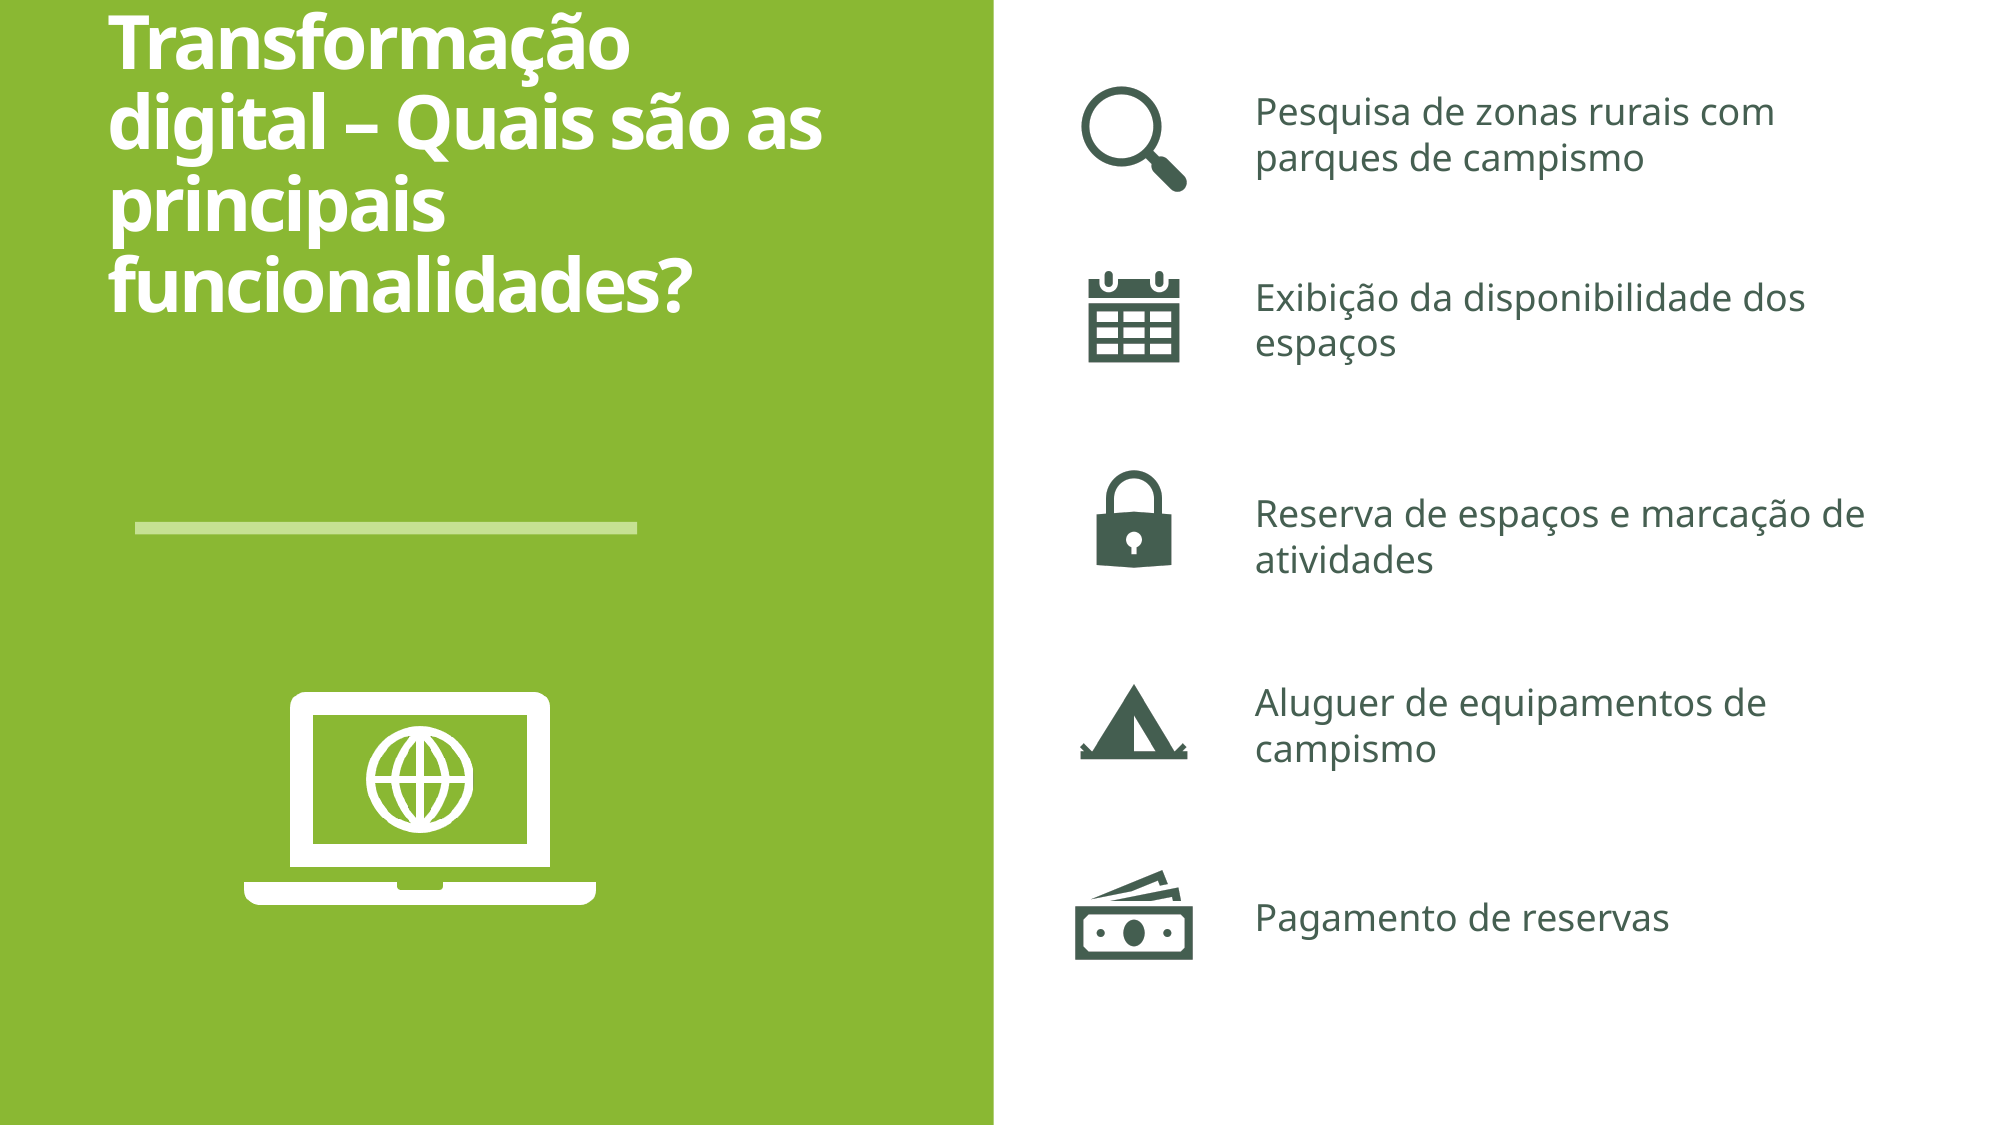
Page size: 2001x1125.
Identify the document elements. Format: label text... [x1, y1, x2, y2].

list Pesquisa de zonas rurais com parques de campismo [1239, 75, 1893, 196]
picture [1070, 455, 1198, 584]
picture [1070, 853, 1198, 981]
picture [1070, 75, 1198, 203]
picture [236, 615, 603, 981]
title Transformação digital – Quais são as principais funcionalidades? [107, 106, 863, 336]
text_box Pagamento de reservas [1239, 886, 1715, 947]
list Exibição da disponibilidade dos espaços [1239, 260, 1893, 381]
picture [1070, 657, 1198, 786]
picture [1070, 252, 1198, 381]
list Aluguer de equipamentos de campismo [1239, 665, 1893, 786]
list Reserva de espaços e marcação de atividades [1239, 477, 1893, 598]
